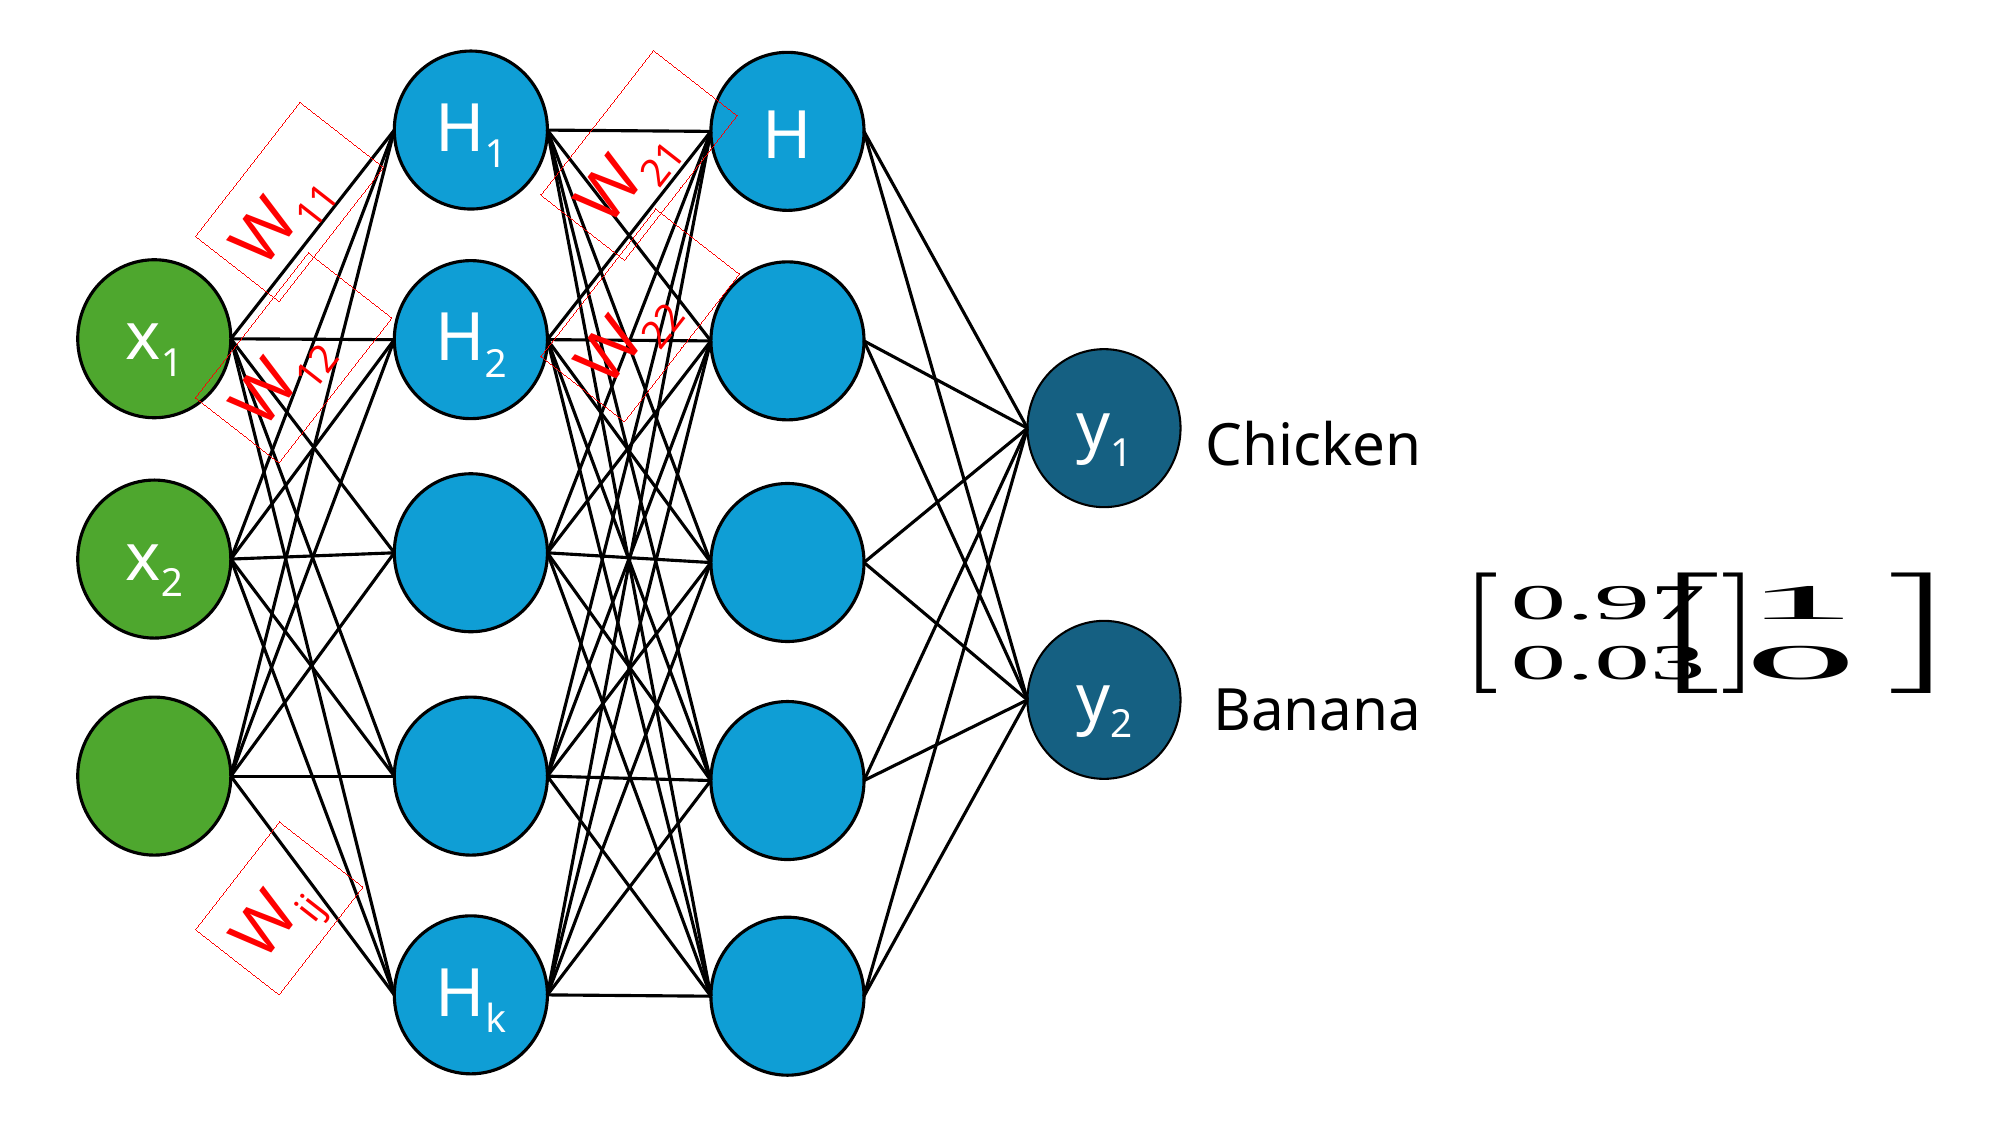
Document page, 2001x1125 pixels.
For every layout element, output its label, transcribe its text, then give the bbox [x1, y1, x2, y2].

text_box Banana [1198, 664, 1459, 750]
text_box Chicken [1190, 399, 1451, 485]
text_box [77, 50, 1182, 1076]
